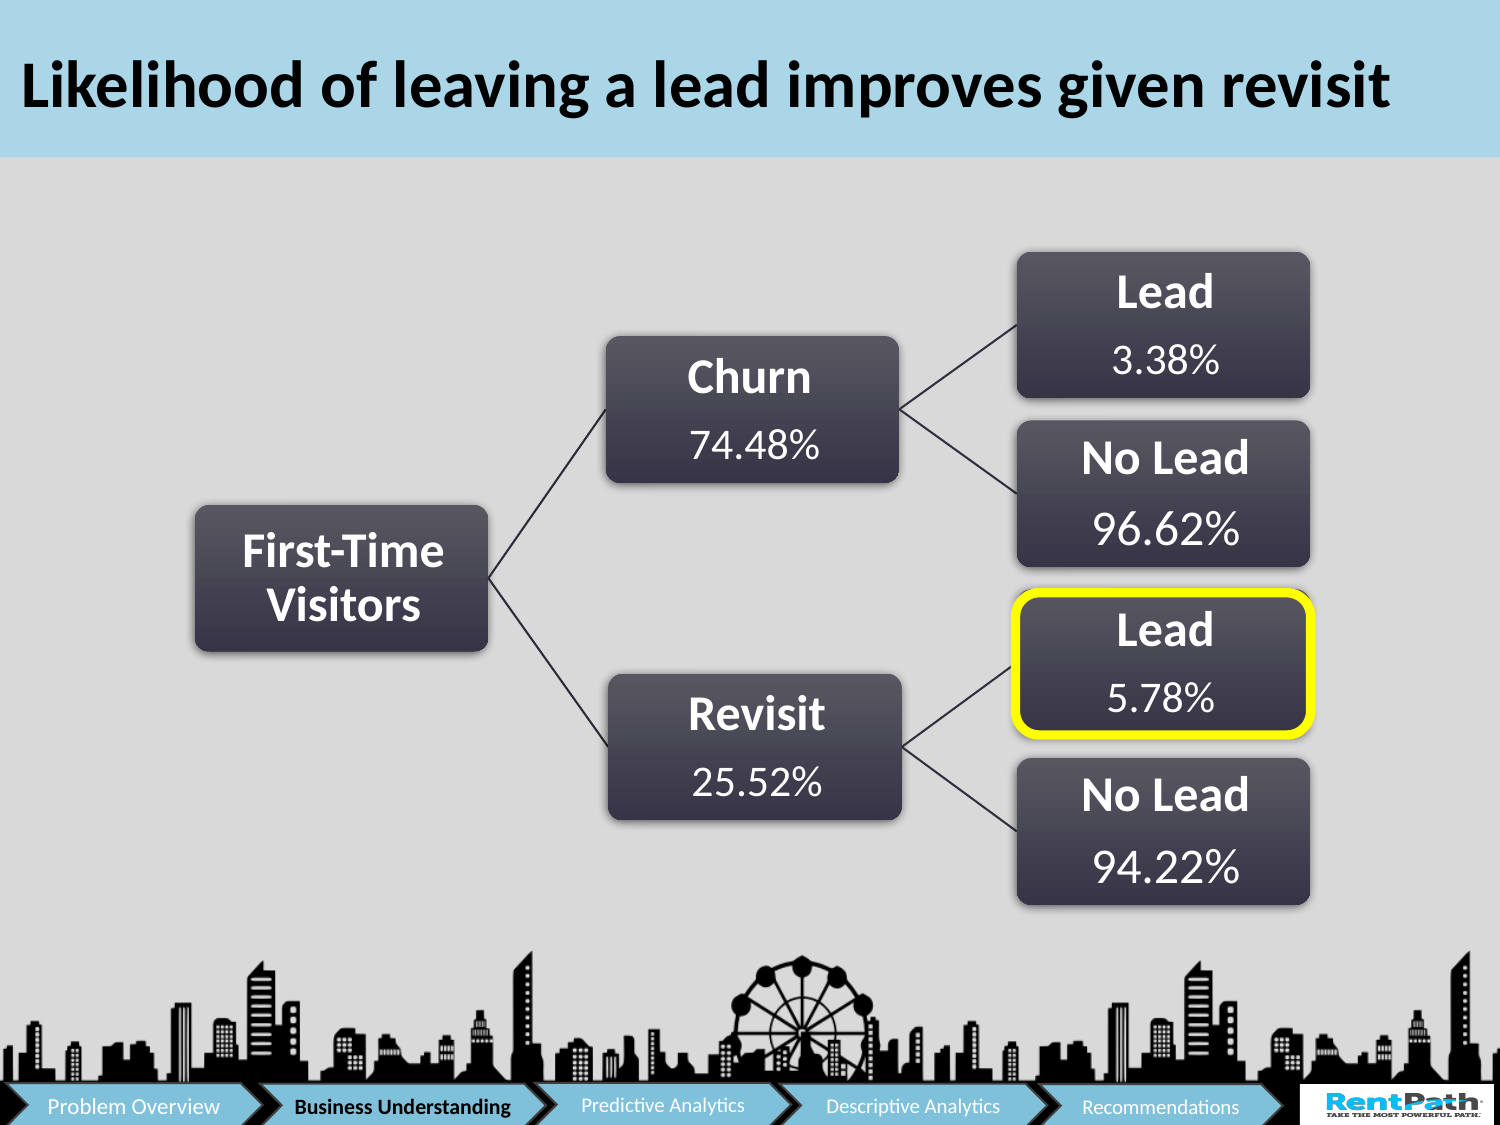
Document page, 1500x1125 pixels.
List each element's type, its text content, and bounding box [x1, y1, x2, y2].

title Likelihood of leaving a lead improves given revisit [6, 0, 1500, 211]
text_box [0, 950, 1500, 1125]
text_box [194, 218, 1311, 939]
text_box [0, 0, 6, 158]
